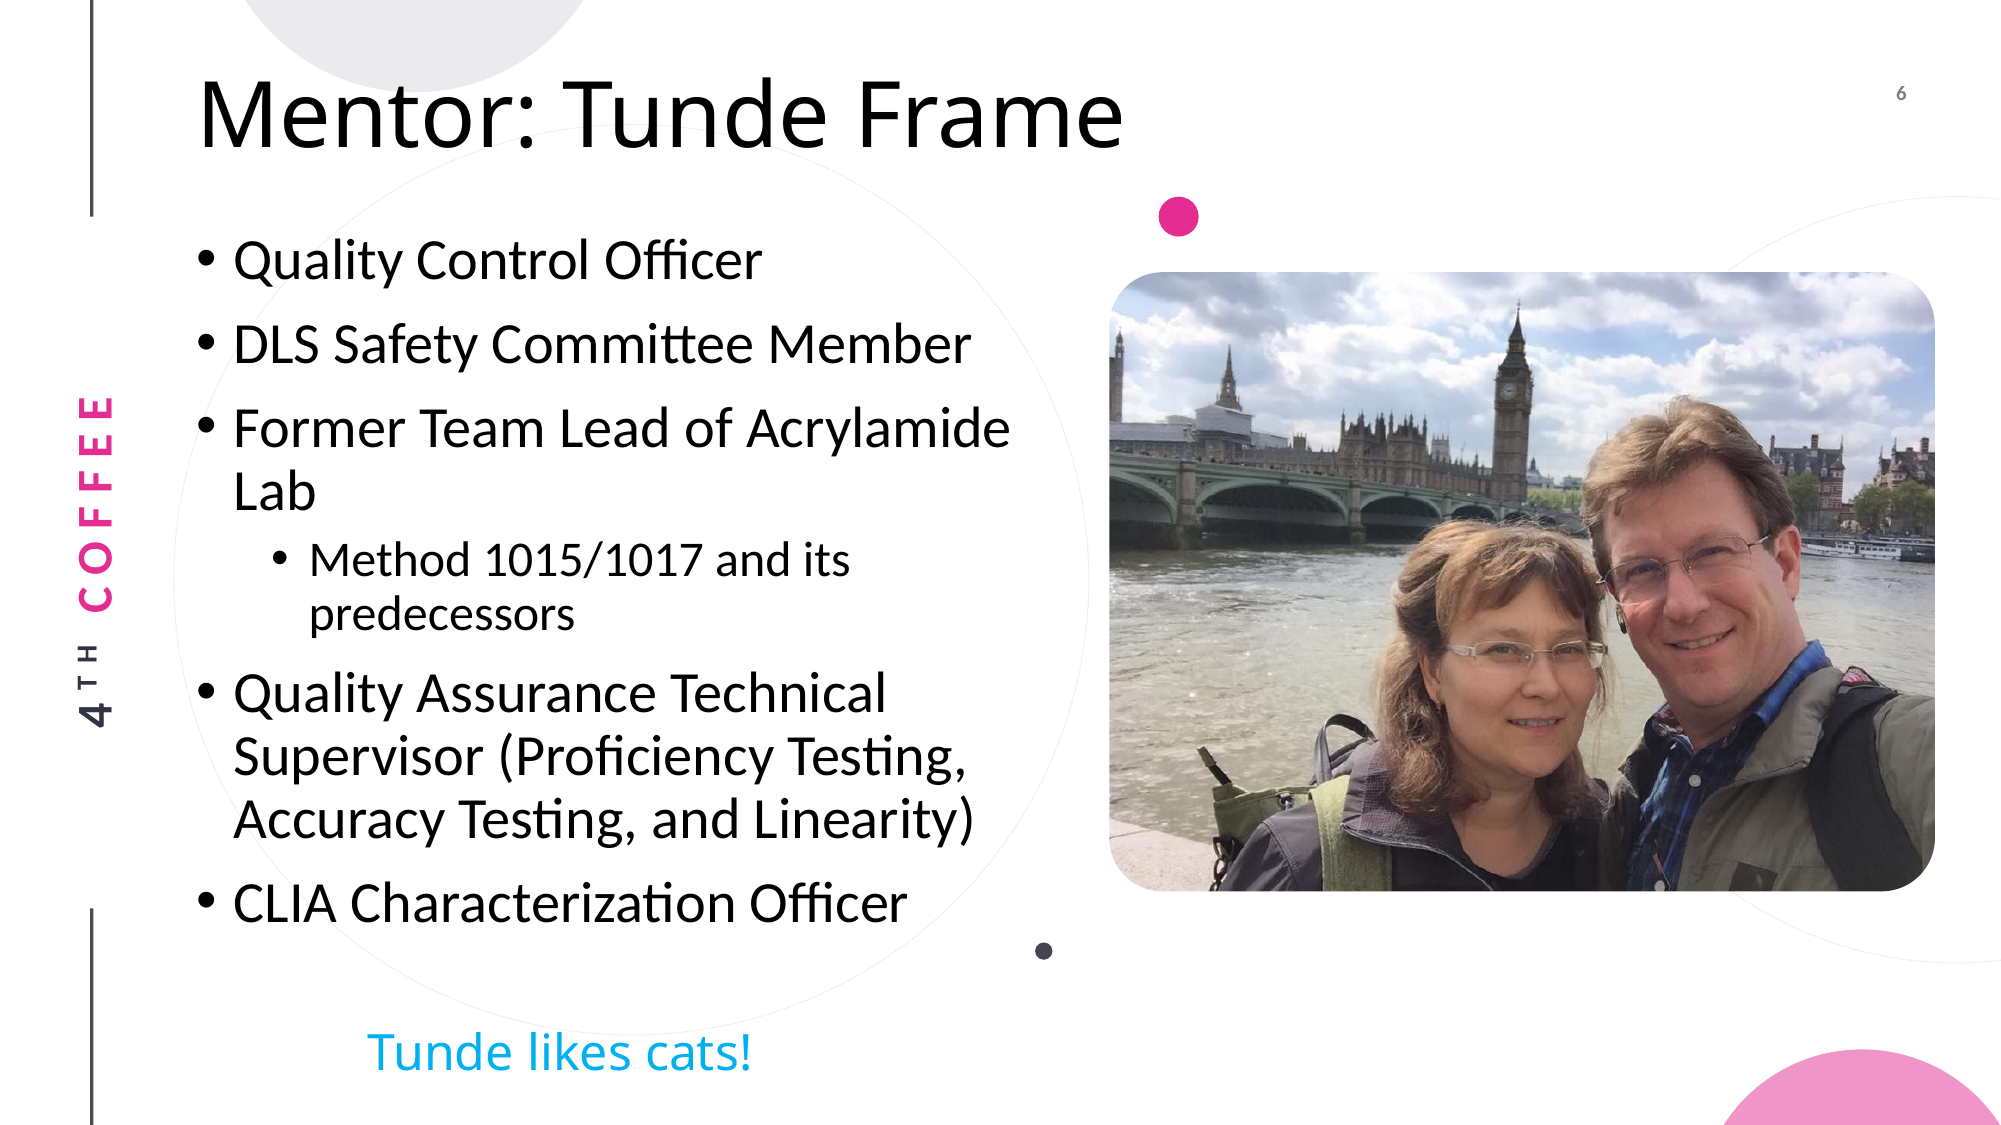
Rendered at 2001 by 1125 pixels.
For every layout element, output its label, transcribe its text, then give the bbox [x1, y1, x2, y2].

picture [1109, 272, 1935, 892]
list Quality Control Officer DLS Safety Committee Member Former Team Lead of Acrylamide Lab Method 1015/1017 and its predecessors Quality Assurance Technical Supervisor (Proficiency Testing, Accuracy Testing, and Linearity) CLIA Characterization Officer [181, 221, 1045, 1014]
title Mentor: Tunde Frame [181, 59, 1863, 176]
text_box Tunde likes cats! [353, 1013, 768, 1088]
